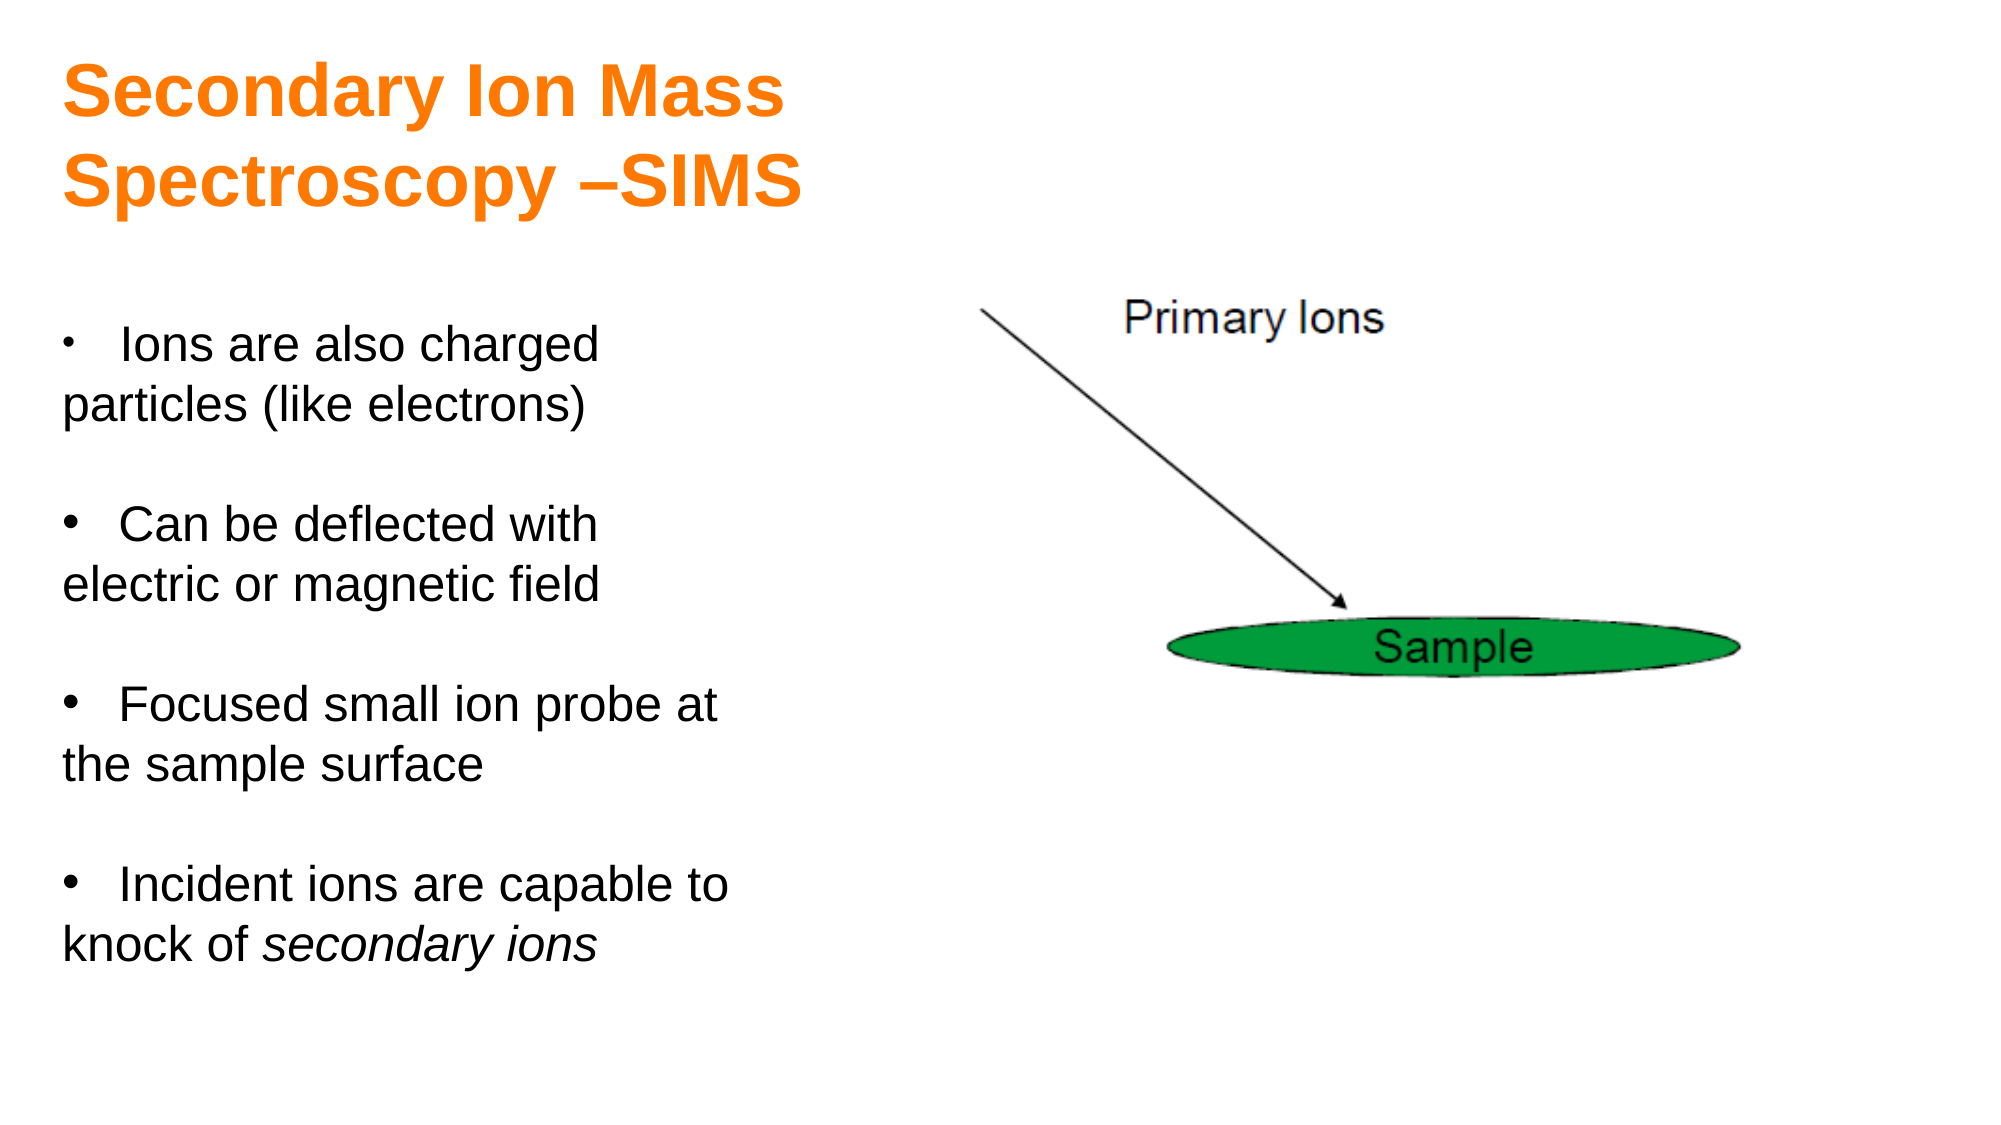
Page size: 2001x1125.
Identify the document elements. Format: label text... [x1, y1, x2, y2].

picture [963, 249, 1771, 746]
text_box Secondary Ion Mass Spectroscopy –SIMS Ions are also charged particles (like electrons) Can be deflected with electric or magnetic field Focused small ion probe at the sample surface Incident ions are capable to knock of secondary ions [47, 34, 1048, 979]
